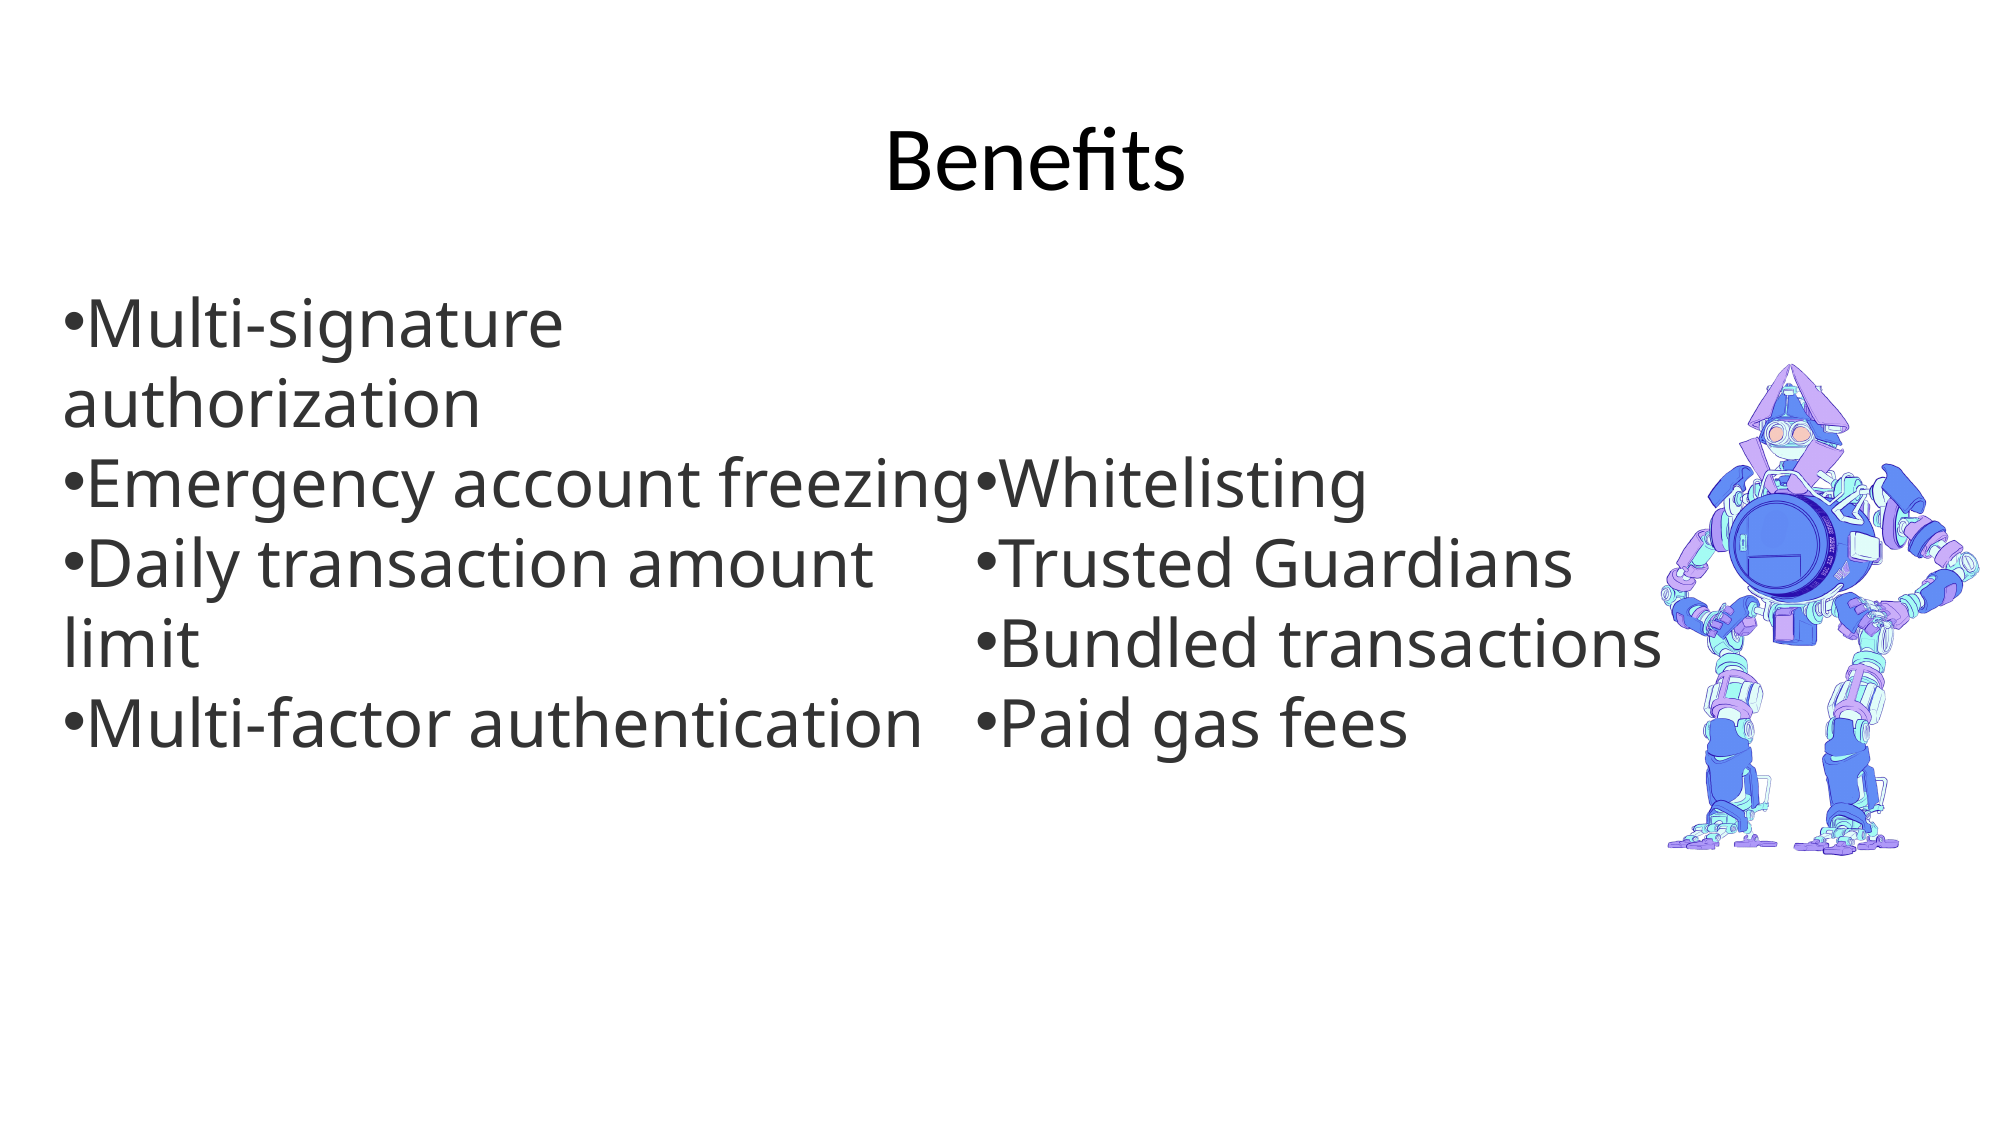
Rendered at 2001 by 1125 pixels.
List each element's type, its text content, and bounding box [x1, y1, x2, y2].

text_box Benefits [139, 91, 1933, 217]
picture [1593, 344, 2000, 889]
text_box Multi-signature authorization Emergency account freezing Daily transaction amount limit Multi-factor authentication Whitelisting Trusted Guardians Bundled transactions Paid gas fees [47, 273, 1902, 979]
